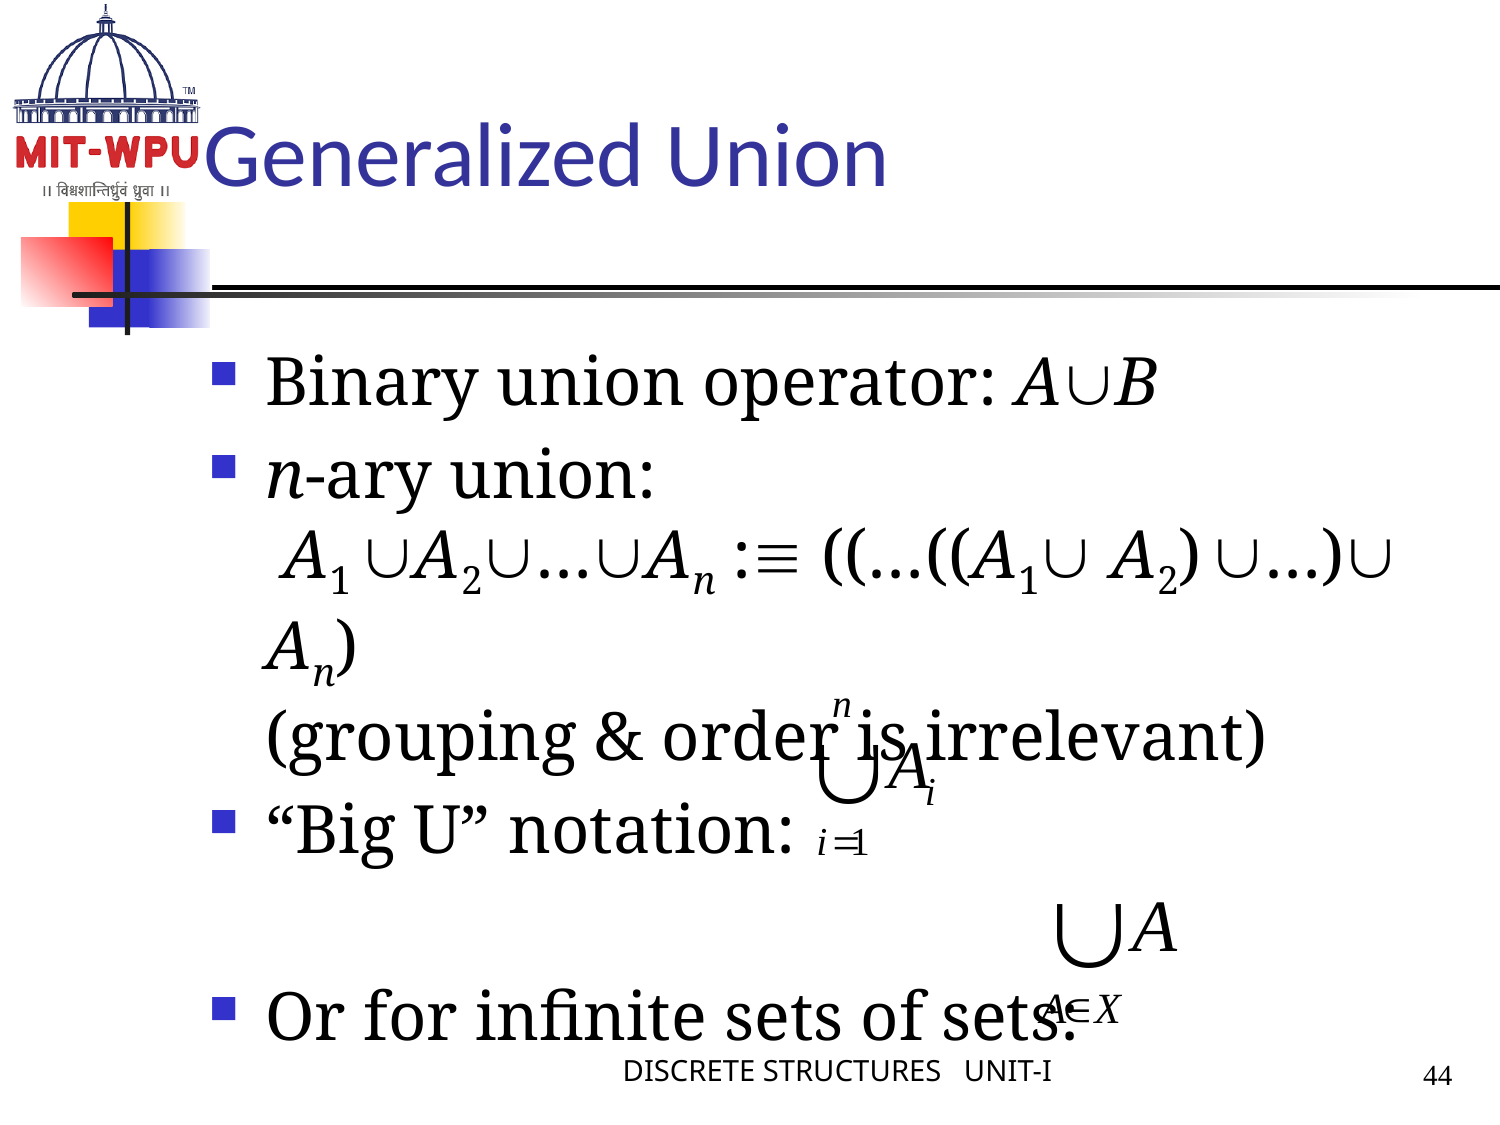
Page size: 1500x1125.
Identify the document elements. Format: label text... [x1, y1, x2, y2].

slide_number 44 [1155, 1024, 1468, 1100]
footer DISCRETE STRUCTURES UNIT-I [600, 1024, 1075, 1100]
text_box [799, 674, 954, 868]
list Binary union operator: AB n-ary union: A1 A2…An : ((…((A1 A2) …) An) (grouping & order is irrelevant) “Big U” notation: Or for infinite sets of sets: [193, 330, 1470, 1007]
picture [12, 4, 222, 202]
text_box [1024, 871, 1191, 1038]
title Generalized Union [188, 34, 1238, 213]
